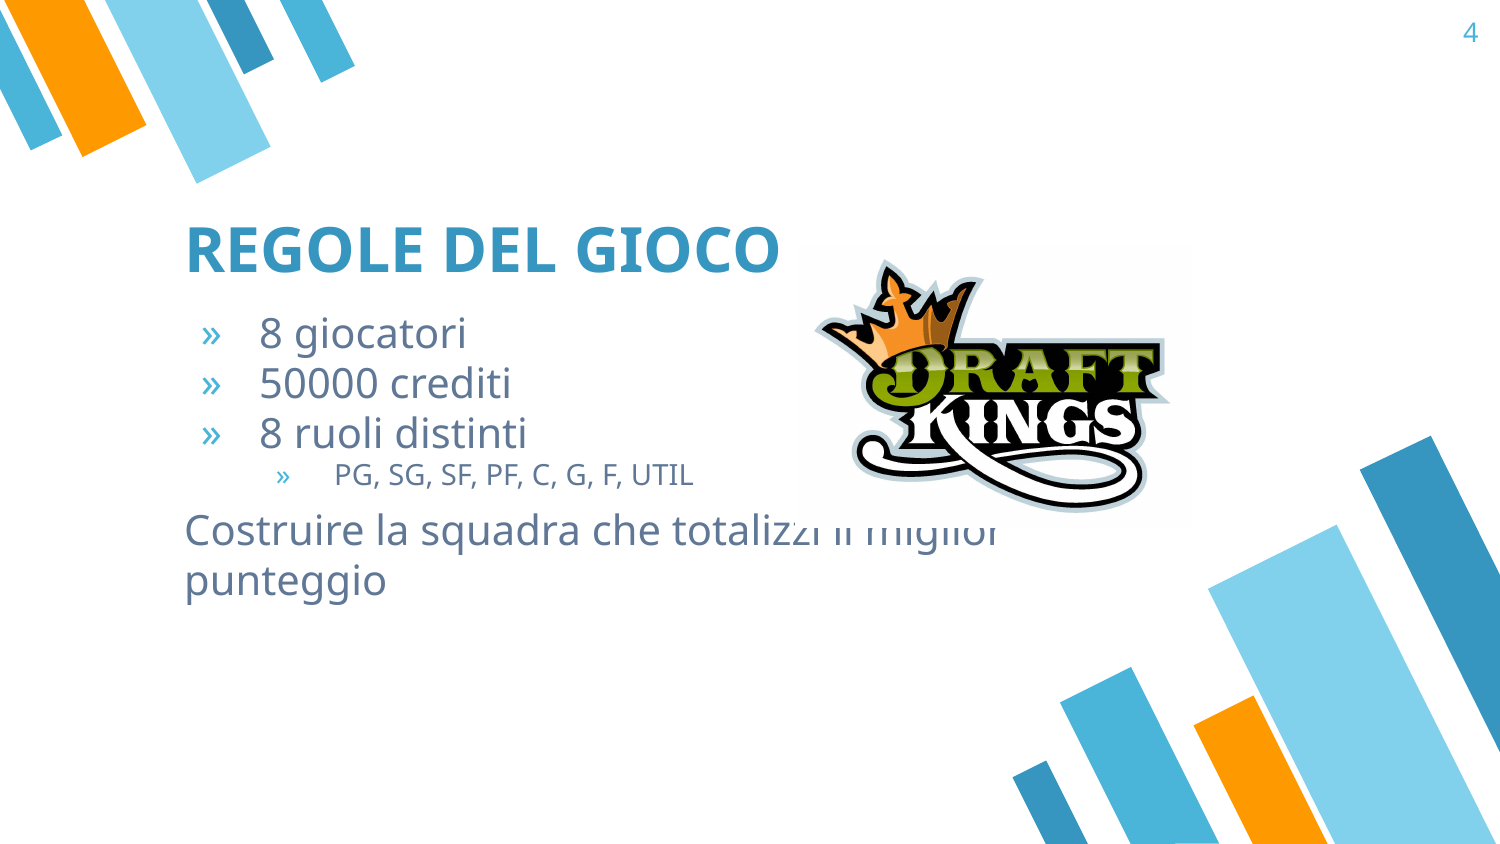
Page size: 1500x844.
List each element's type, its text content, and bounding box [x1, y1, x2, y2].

title REGOLE DEL GIOCO [169, 188, 1115, 291]
picture [795, 244, 1192, 528]
list 8 giocatori 50000 crediti 8 ruoli distinti PG, SG, SF, PF, C, G, F, UTIL Costruire la squadra che totalizzi il miglior punteggio [169, 291, 1115, 706]
slide_number 4 [1403, 0, 1494, 65]
